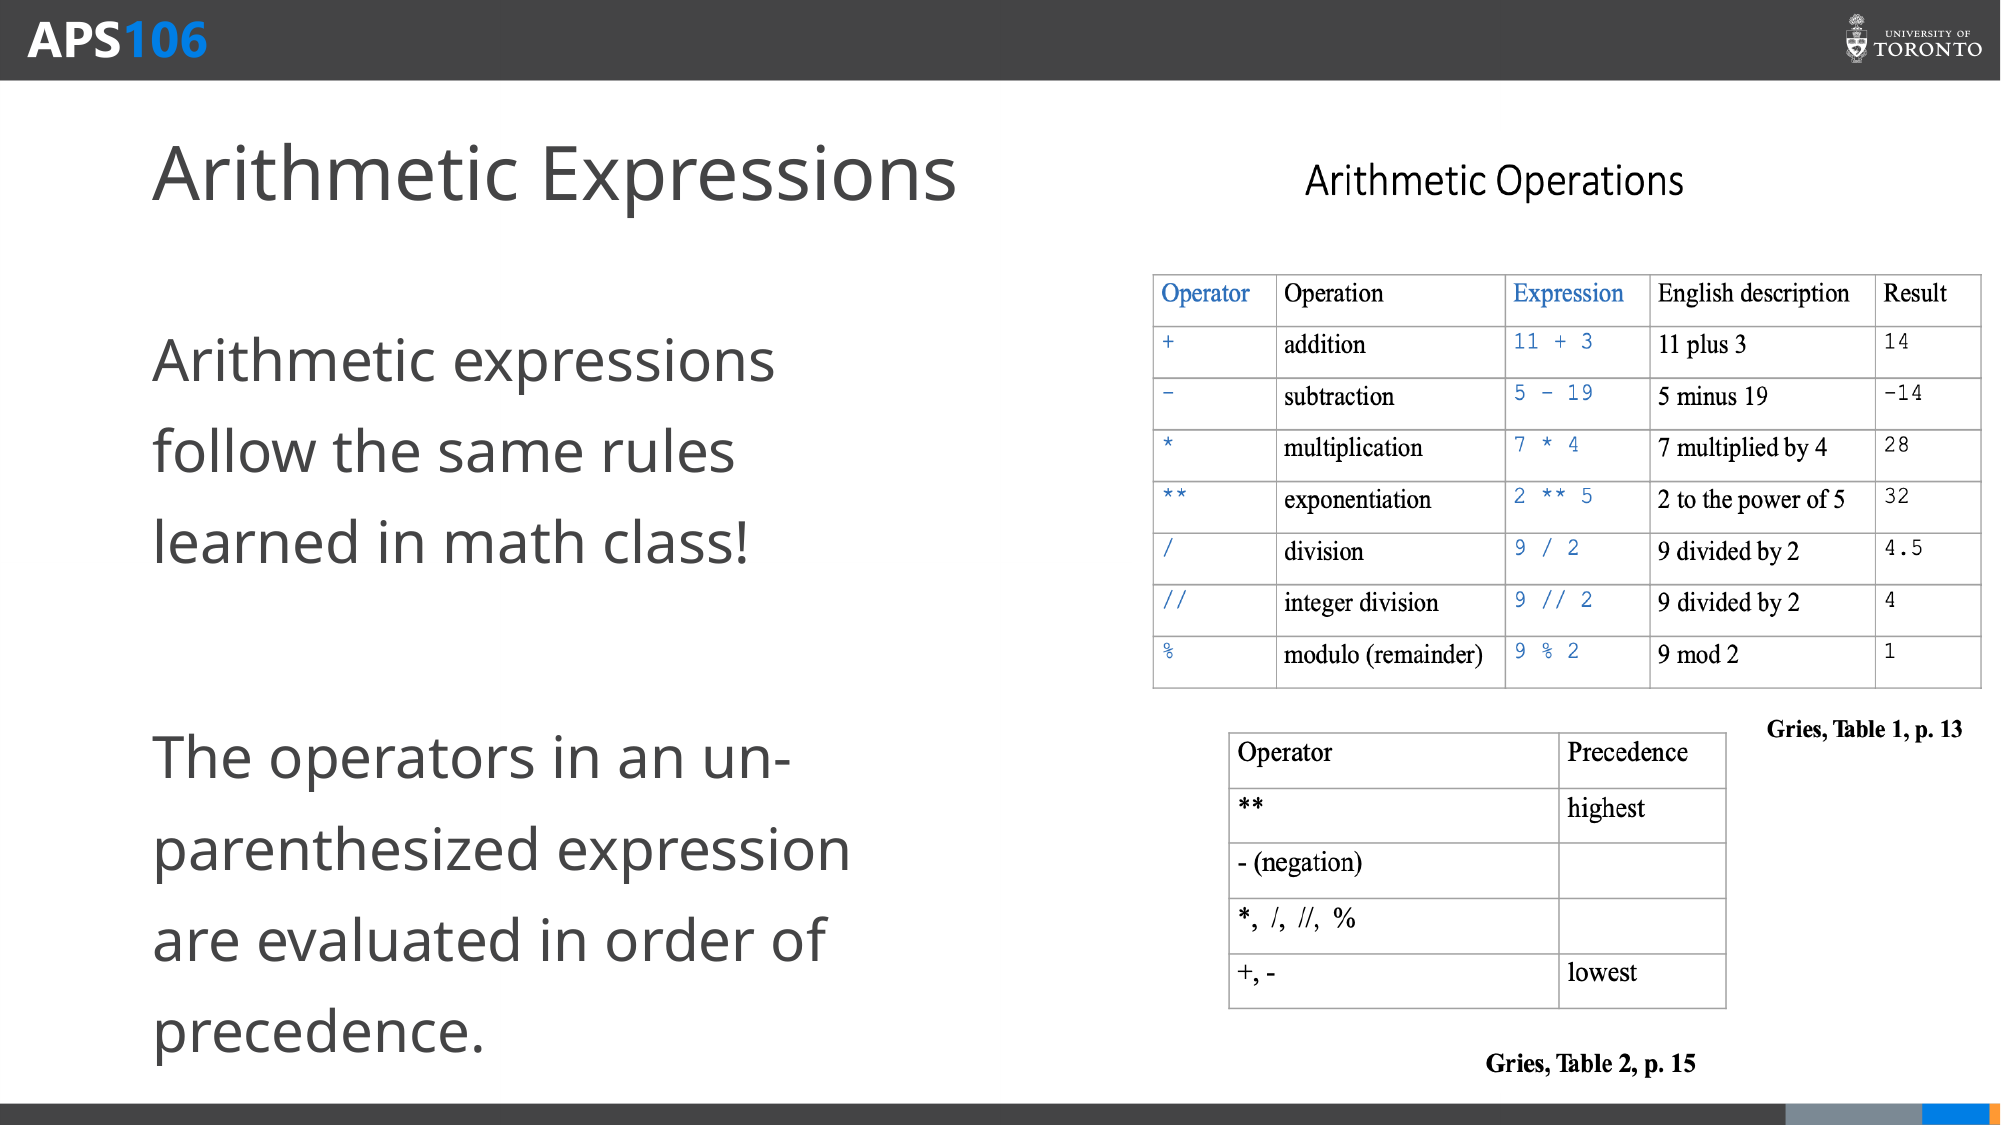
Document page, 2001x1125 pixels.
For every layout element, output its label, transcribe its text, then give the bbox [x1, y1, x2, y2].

title Arithmetic Expressions [137, 119, 1863, 227]
picture [0, 0, 2001, 1125]
list Arithmetic expressions follow the same rules learned in math class! The operators in an un-parenthesized expression are evaluated in order of precedence. [137, 299, 950, 1093]
